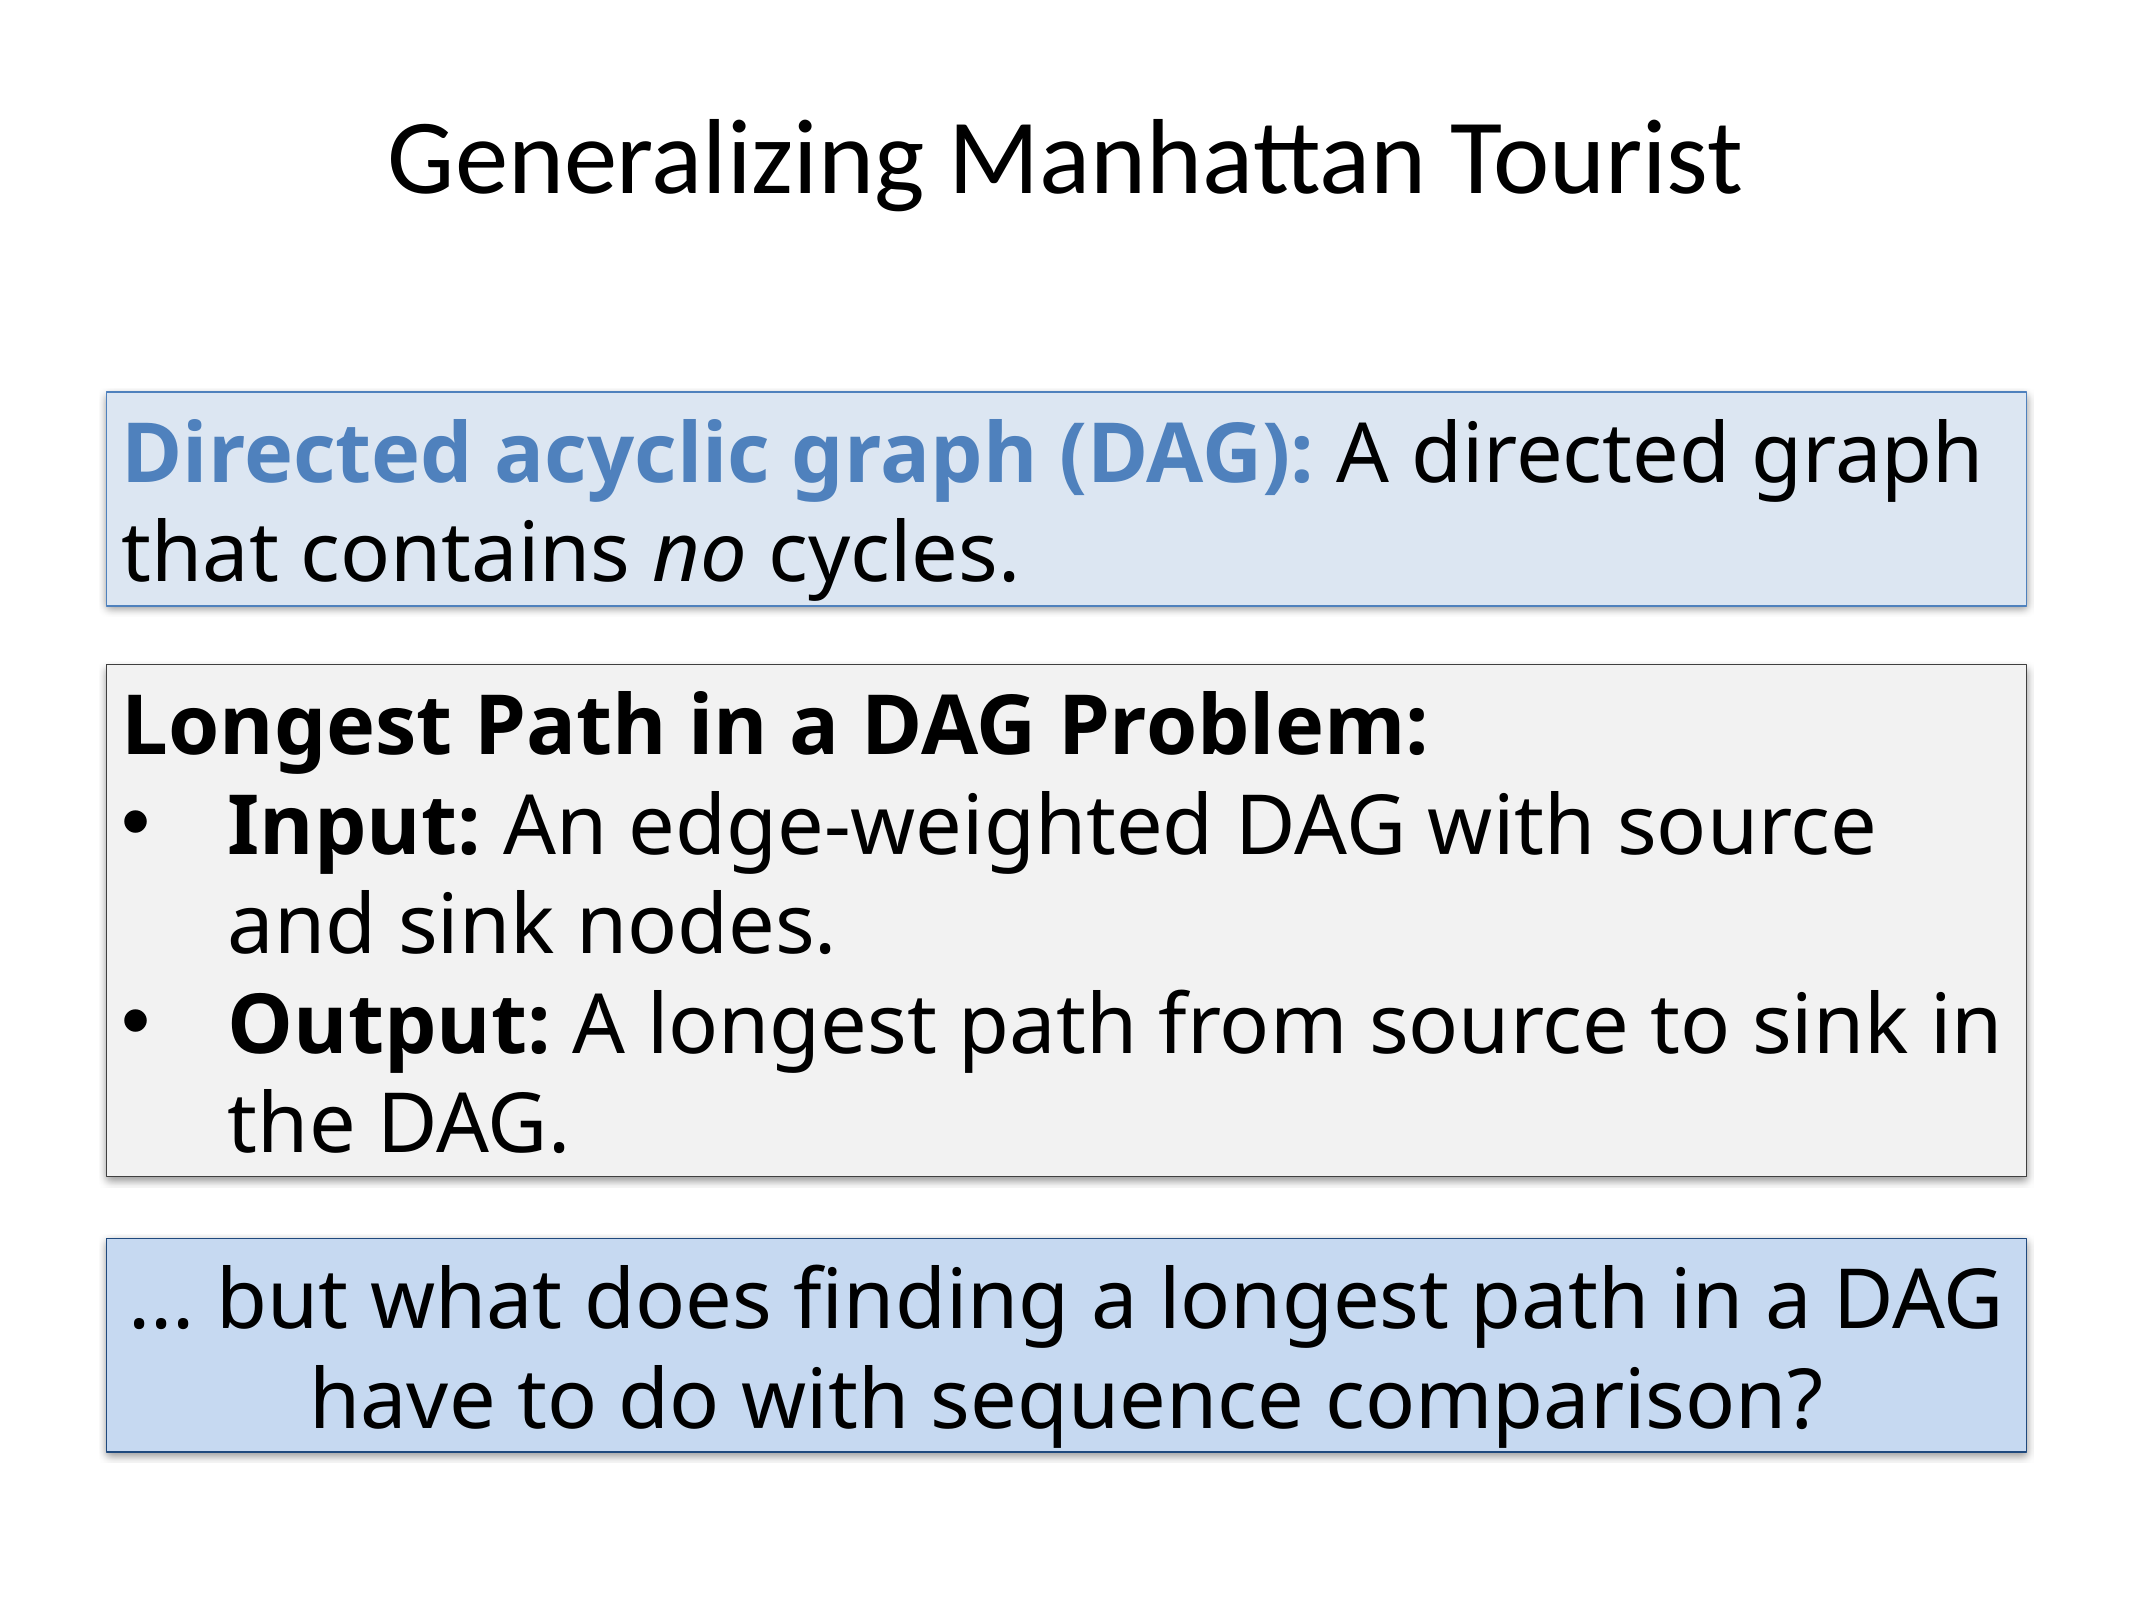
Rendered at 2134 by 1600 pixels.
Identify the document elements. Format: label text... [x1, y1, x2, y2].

title Generalizing Manhattan Tourist [106, 17, 2027, 285]
text_box Directed acyclic graph (DAG): A directed graph that contains no cycles. [106, 391, 2027, 607]
text_box ... but what does finding a longest path in a DAG have to do with sequence comparison? [106, 1238, 2027, 1453]
text_box Longest Path in a DAG Problem: Input: An edge-weighted DAG with source and sink nodes. Output: A longest path from source to sink in the DAG. [106, 664, 2027, 1177]
